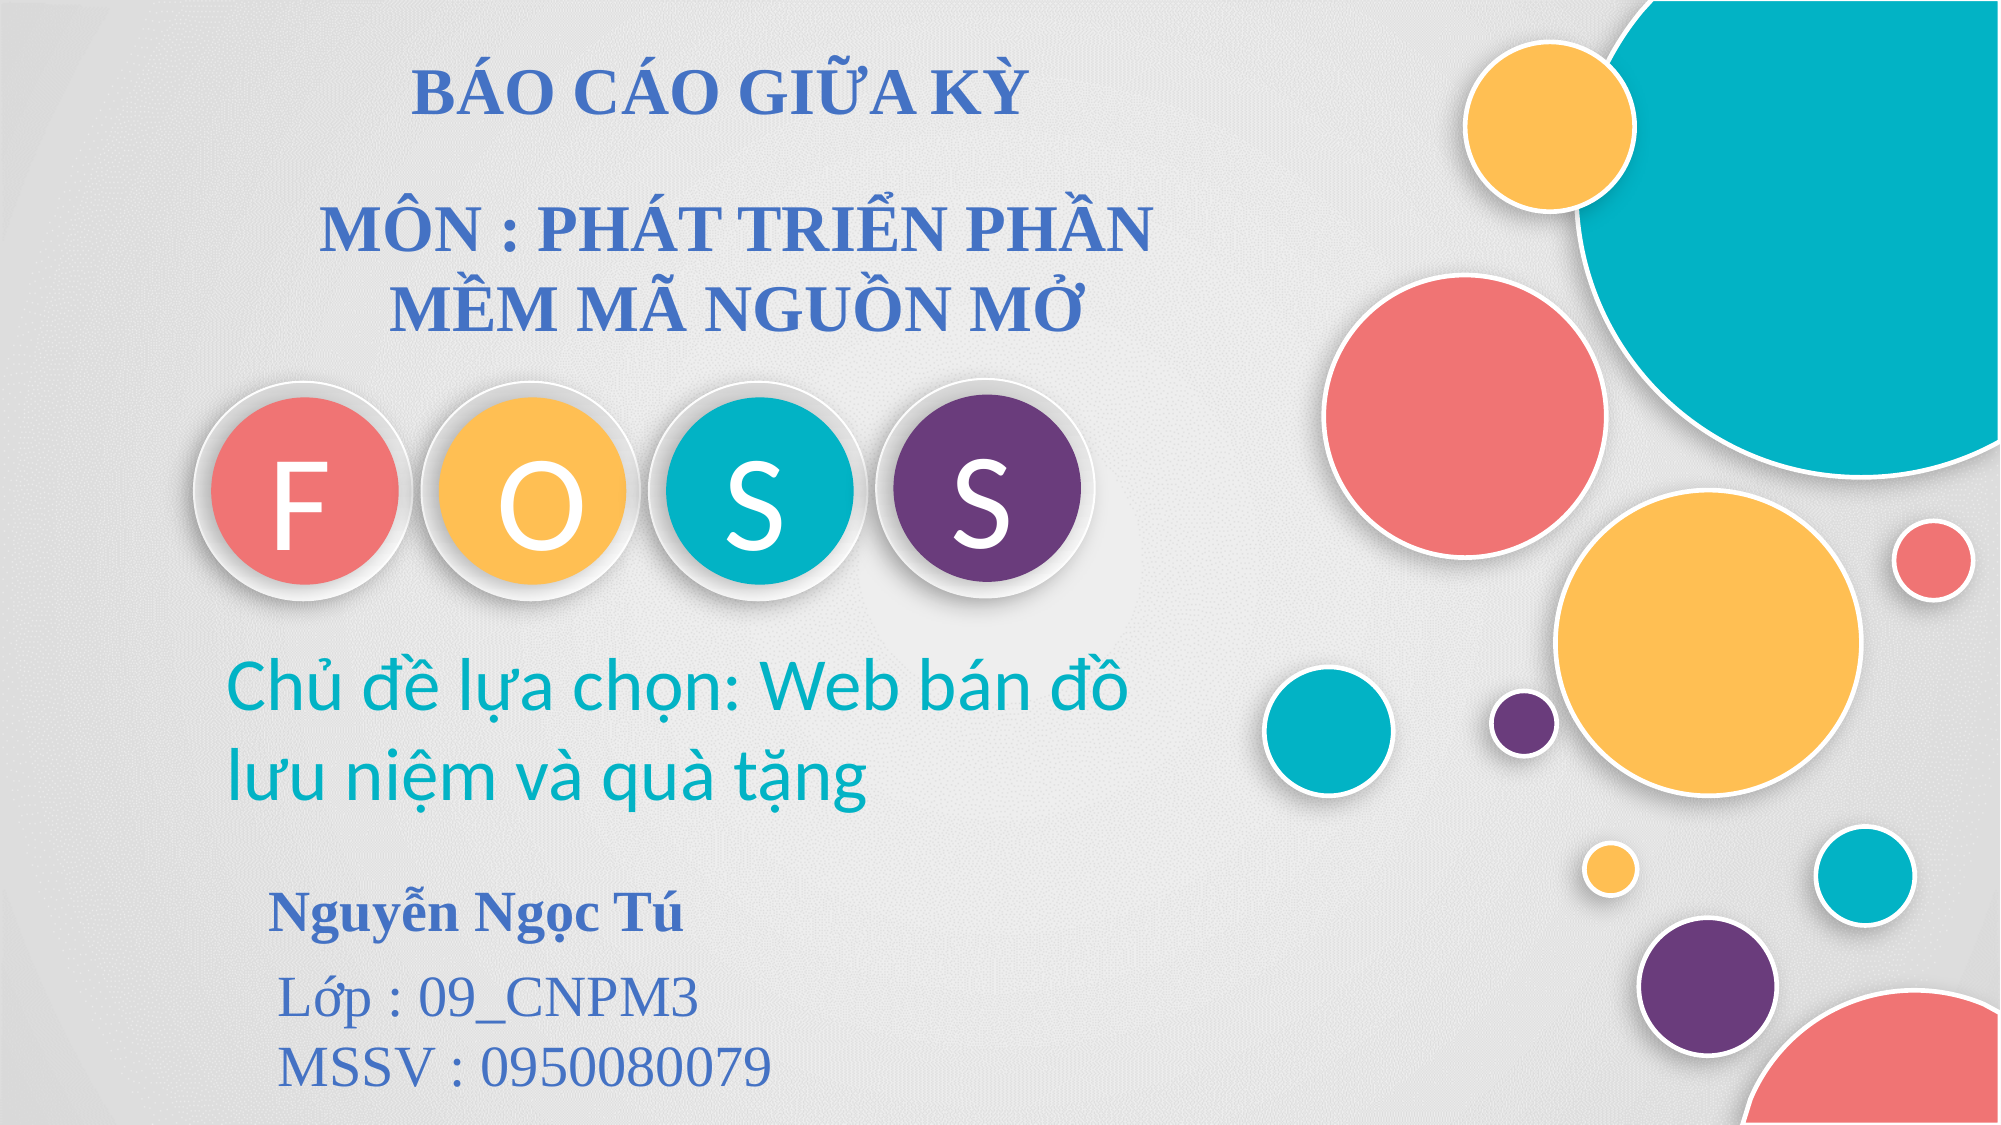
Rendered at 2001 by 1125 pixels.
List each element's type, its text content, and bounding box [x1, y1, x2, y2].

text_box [876, 378, 1095, 598]
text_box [193, 381, 413, 601]
text_box [1583, 841, 1639, 897]
text_box [1741, 989, 2000, 1125]
text_box [1637, 916, 1778, 1057]
text_box [1322, 273, 1608, 559]
text_box Chủ đề lựa chọn: Web bán đồ lưu niệm và quà tặng [211, 628, 1209, 823]
text_box [1490, 689, 1558, 758]
text_box [1554, 489, 1863, 797]
text_box [1892, 519, 1975, 602]
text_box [648, 381, 868, 601]
text_box BÁO CÁO GIỮA KỲ [178, 40, 1265, 215]
text_box [1814, 825, 1916, 927]
text_box Nguyễn Ngọc Tú [253, 865, 956, 951]
text_box [1263, 665, 1395, 797]
text_box [1464, 40, 1636, 213]
text_box Lớp : 09_CNPM3 MSSV : 0950080079 [263, 951, 815, 1106]
text_box [1577, 0, 2000, 479]
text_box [421, 381, 641, 601]
text_box MÔN : PHÁT TRIỂN PHẦN MỀM MÃ NGUỒN MỞ [232, 177, 1243, 352]
picture [0, 0, 2001, 1125]
